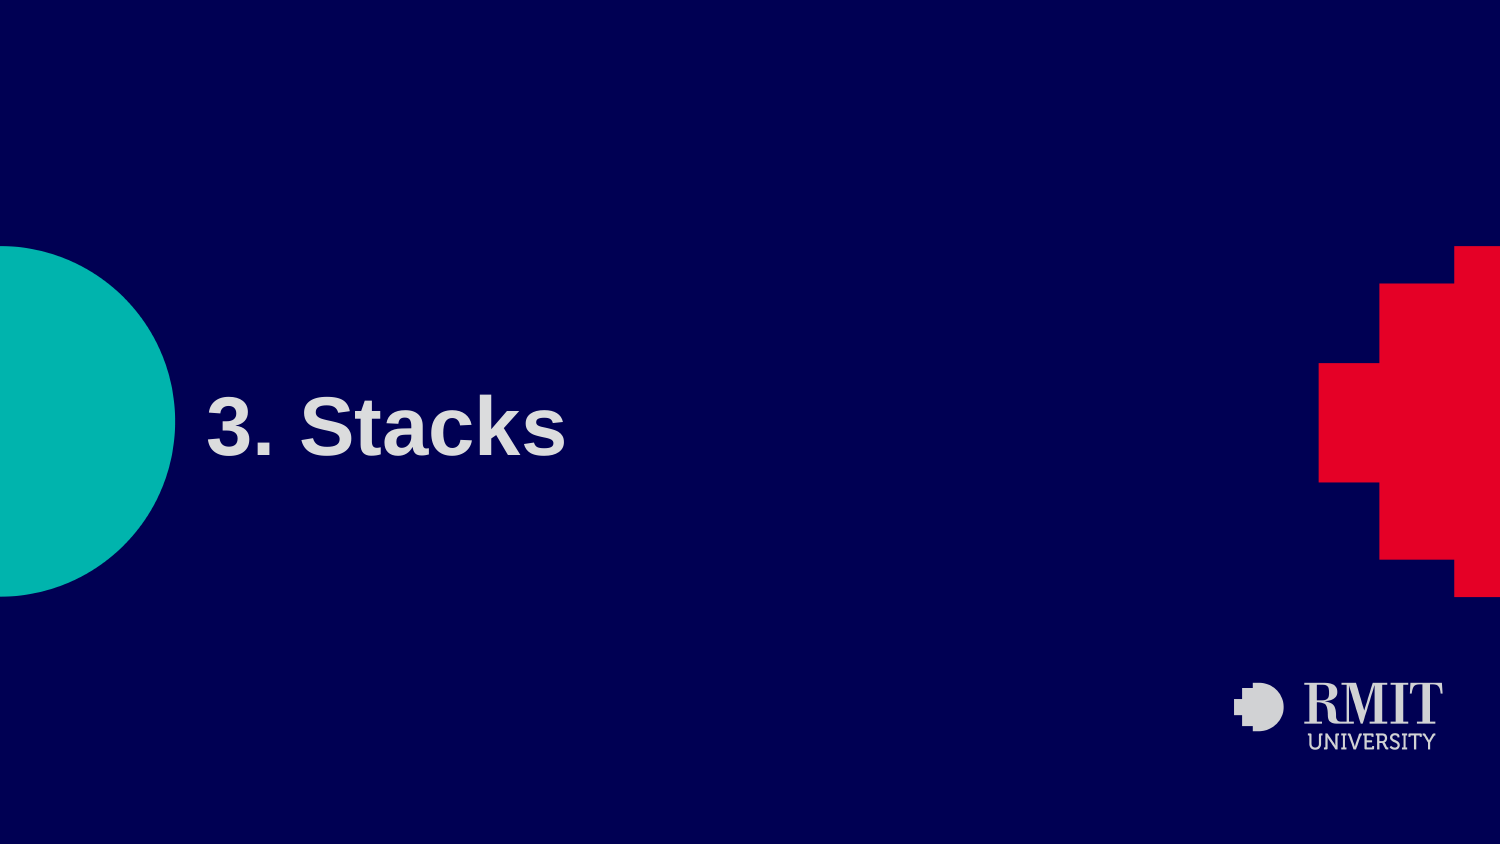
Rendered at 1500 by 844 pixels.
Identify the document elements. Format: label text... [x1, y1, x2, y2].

title 3. Stacks [191, 305, 1297, 539]
picture [0, 0, 1500, 844]
